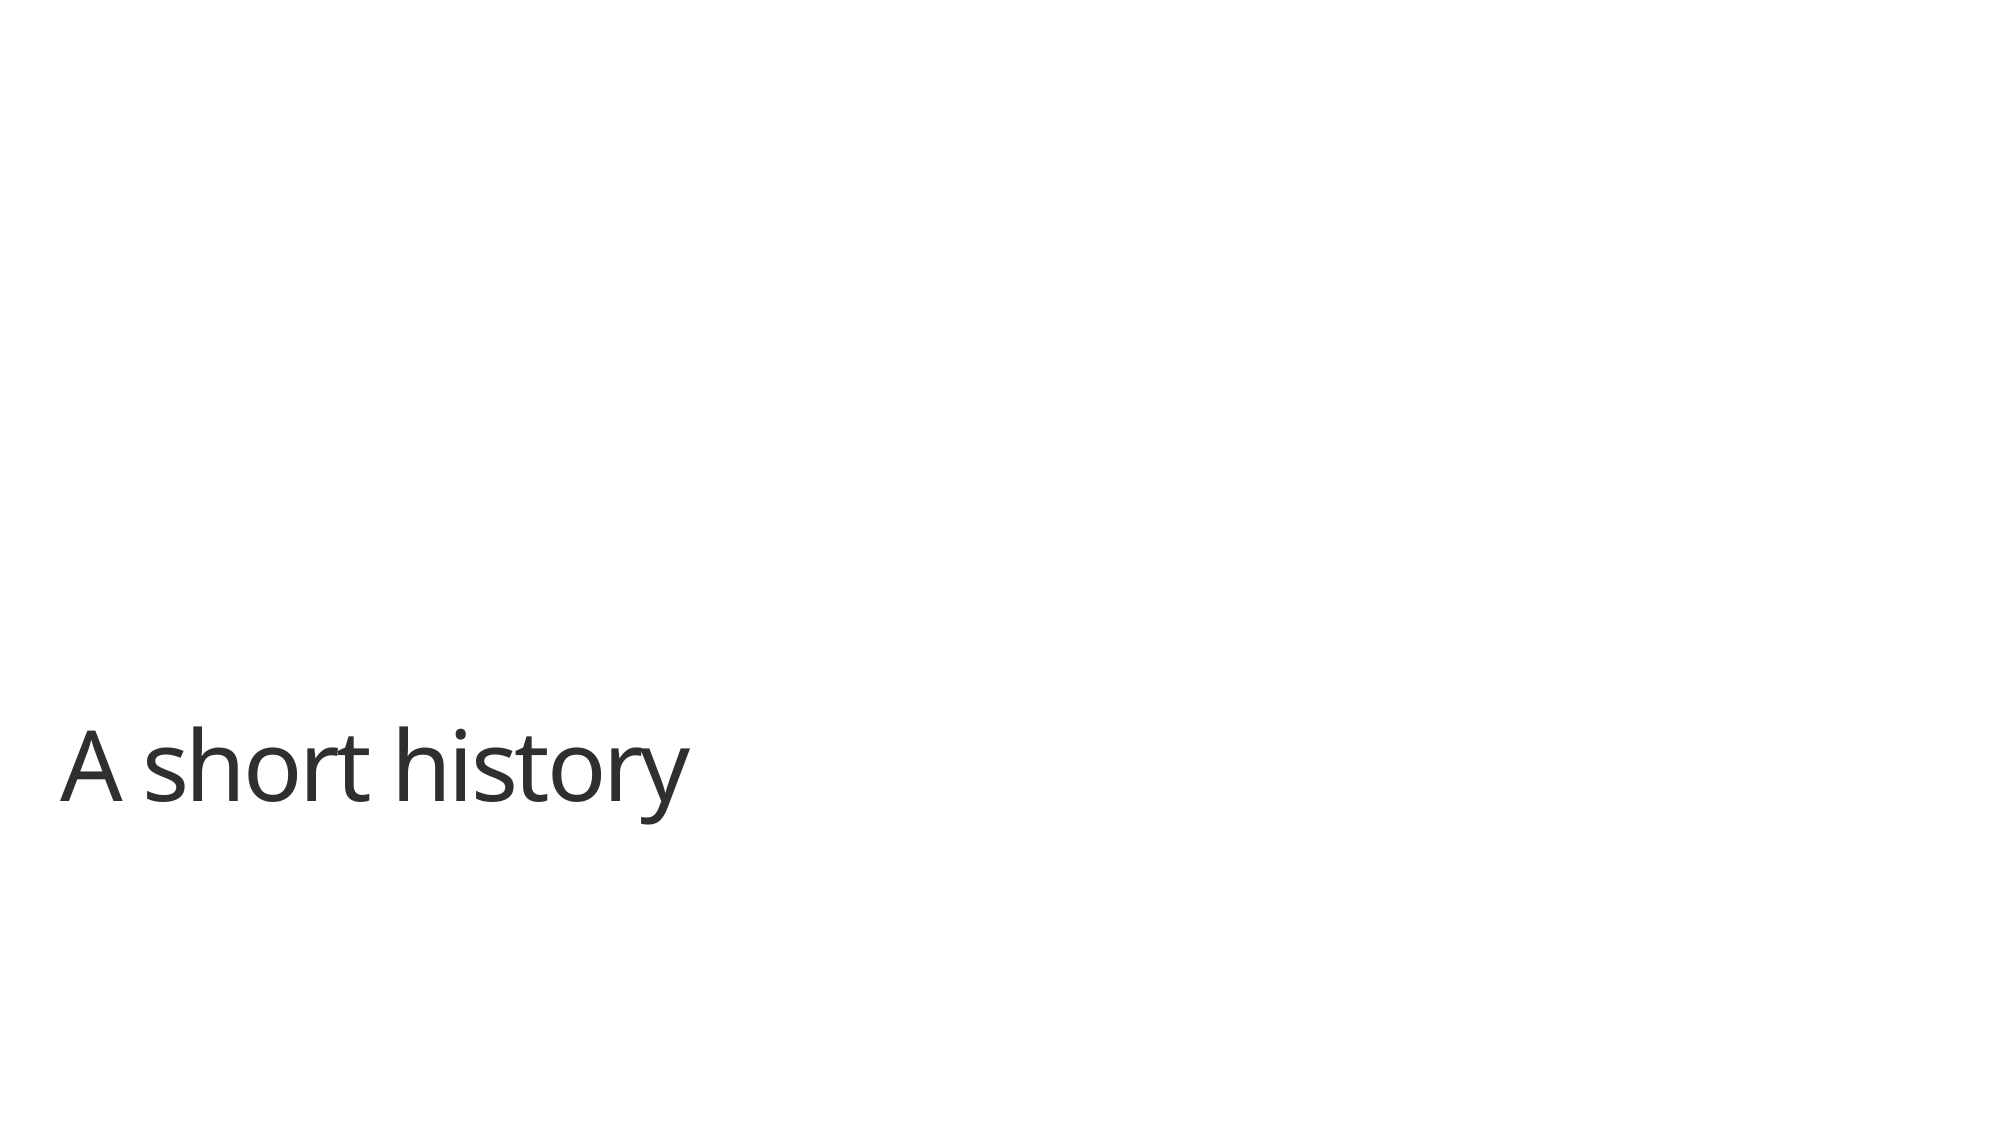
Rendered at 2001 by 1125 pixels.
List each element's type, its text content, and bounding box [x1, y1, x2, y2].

text_box A short history [45, 709, 1370, 1004]
